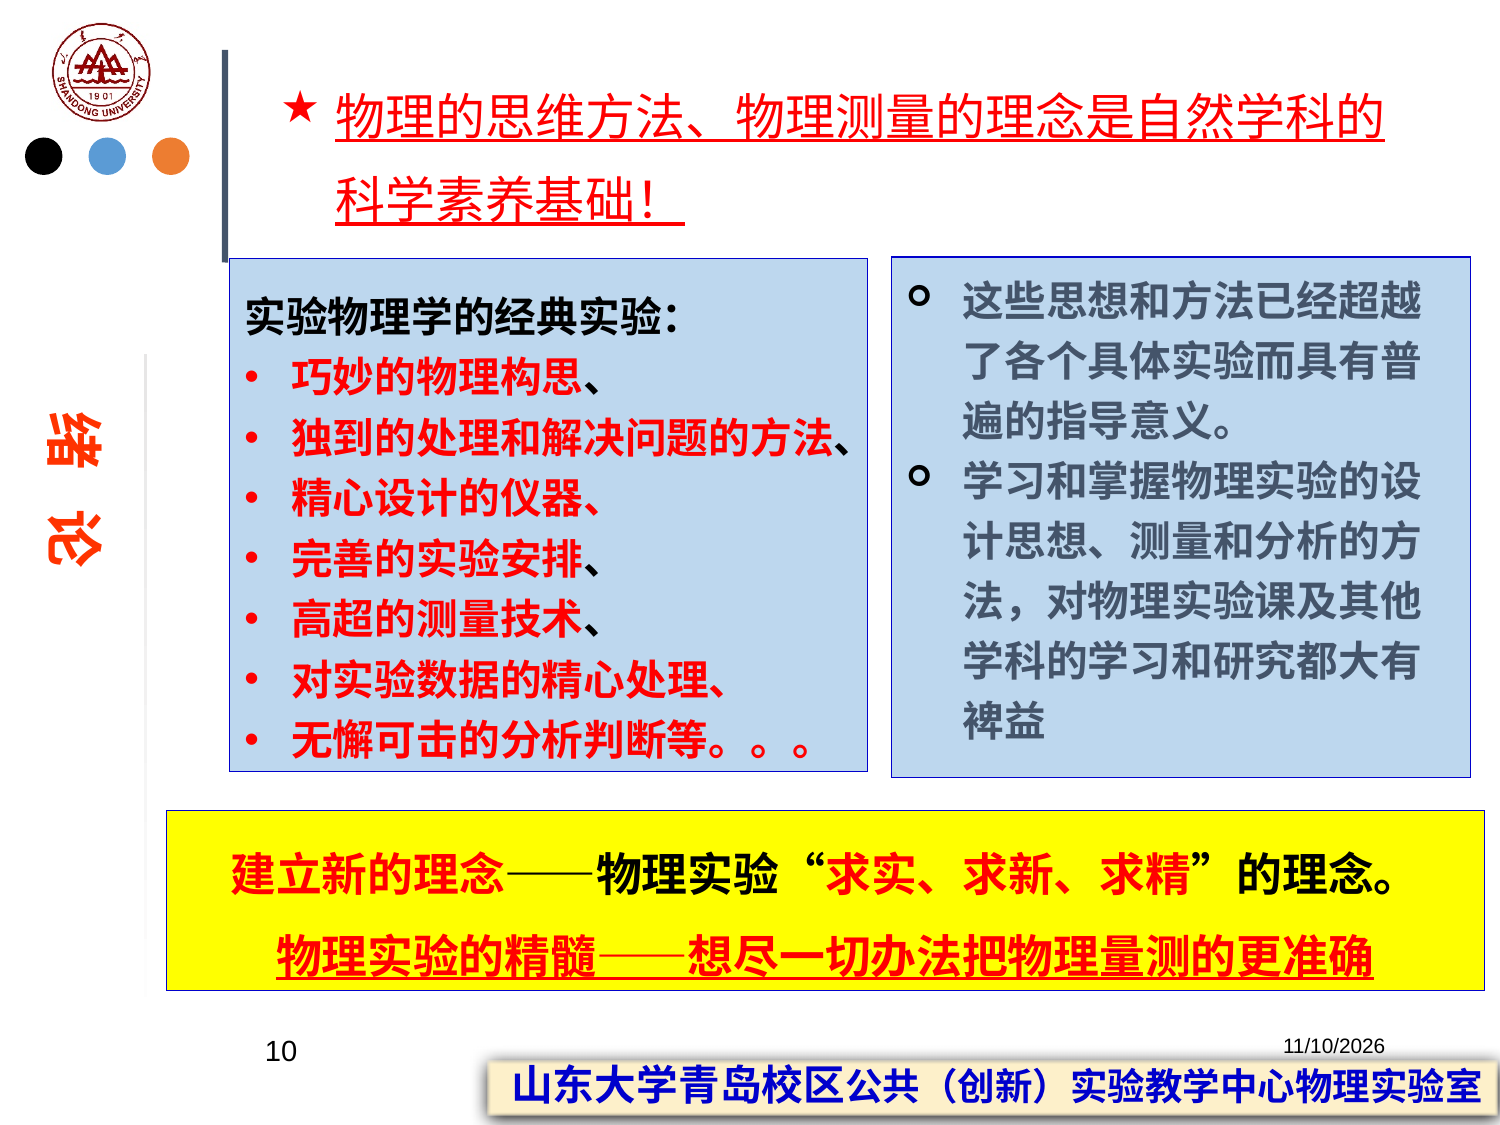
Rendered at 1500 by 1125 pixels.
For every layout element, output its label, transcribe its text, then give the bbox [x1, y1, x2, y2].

title 物理的思维方法、物理测量的理念是自然学科的科学素养基础！ [263, 69, 1415, 221]
slide_number 10 [249, 1025, 463, 1100]
text_box 实验物理学的经典实验： 巧妙的物理构思、 独到的处理和解决问题的方法、 精心设计的仪器、 完善的实验安排、 高超的测量技术、 对实验数据的精心处理、 无懈可击的分析判断等。。。 [229, 258, 868, 772]
picture [51, 22, 151, 122]
text_box 建立新的理念——物理实验“求实、求新、求精”的理念。 物理实验的精髓——想尽一切办法把物理量测的更准确 [166, 810, 1485, 991]
list 这些思想和方法已经超越了各个具体实验而具有普遍的指导意义。 学习和掌握物理实验的设计思想、测量和分析的方法，对物理实验课及其他学科的学习和研究都大有裨益 [891, 256, 1471, 778]
text_box 绪 论 [17, 397, 119, 634]
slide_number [1087, 1025, 1400, 1100]
